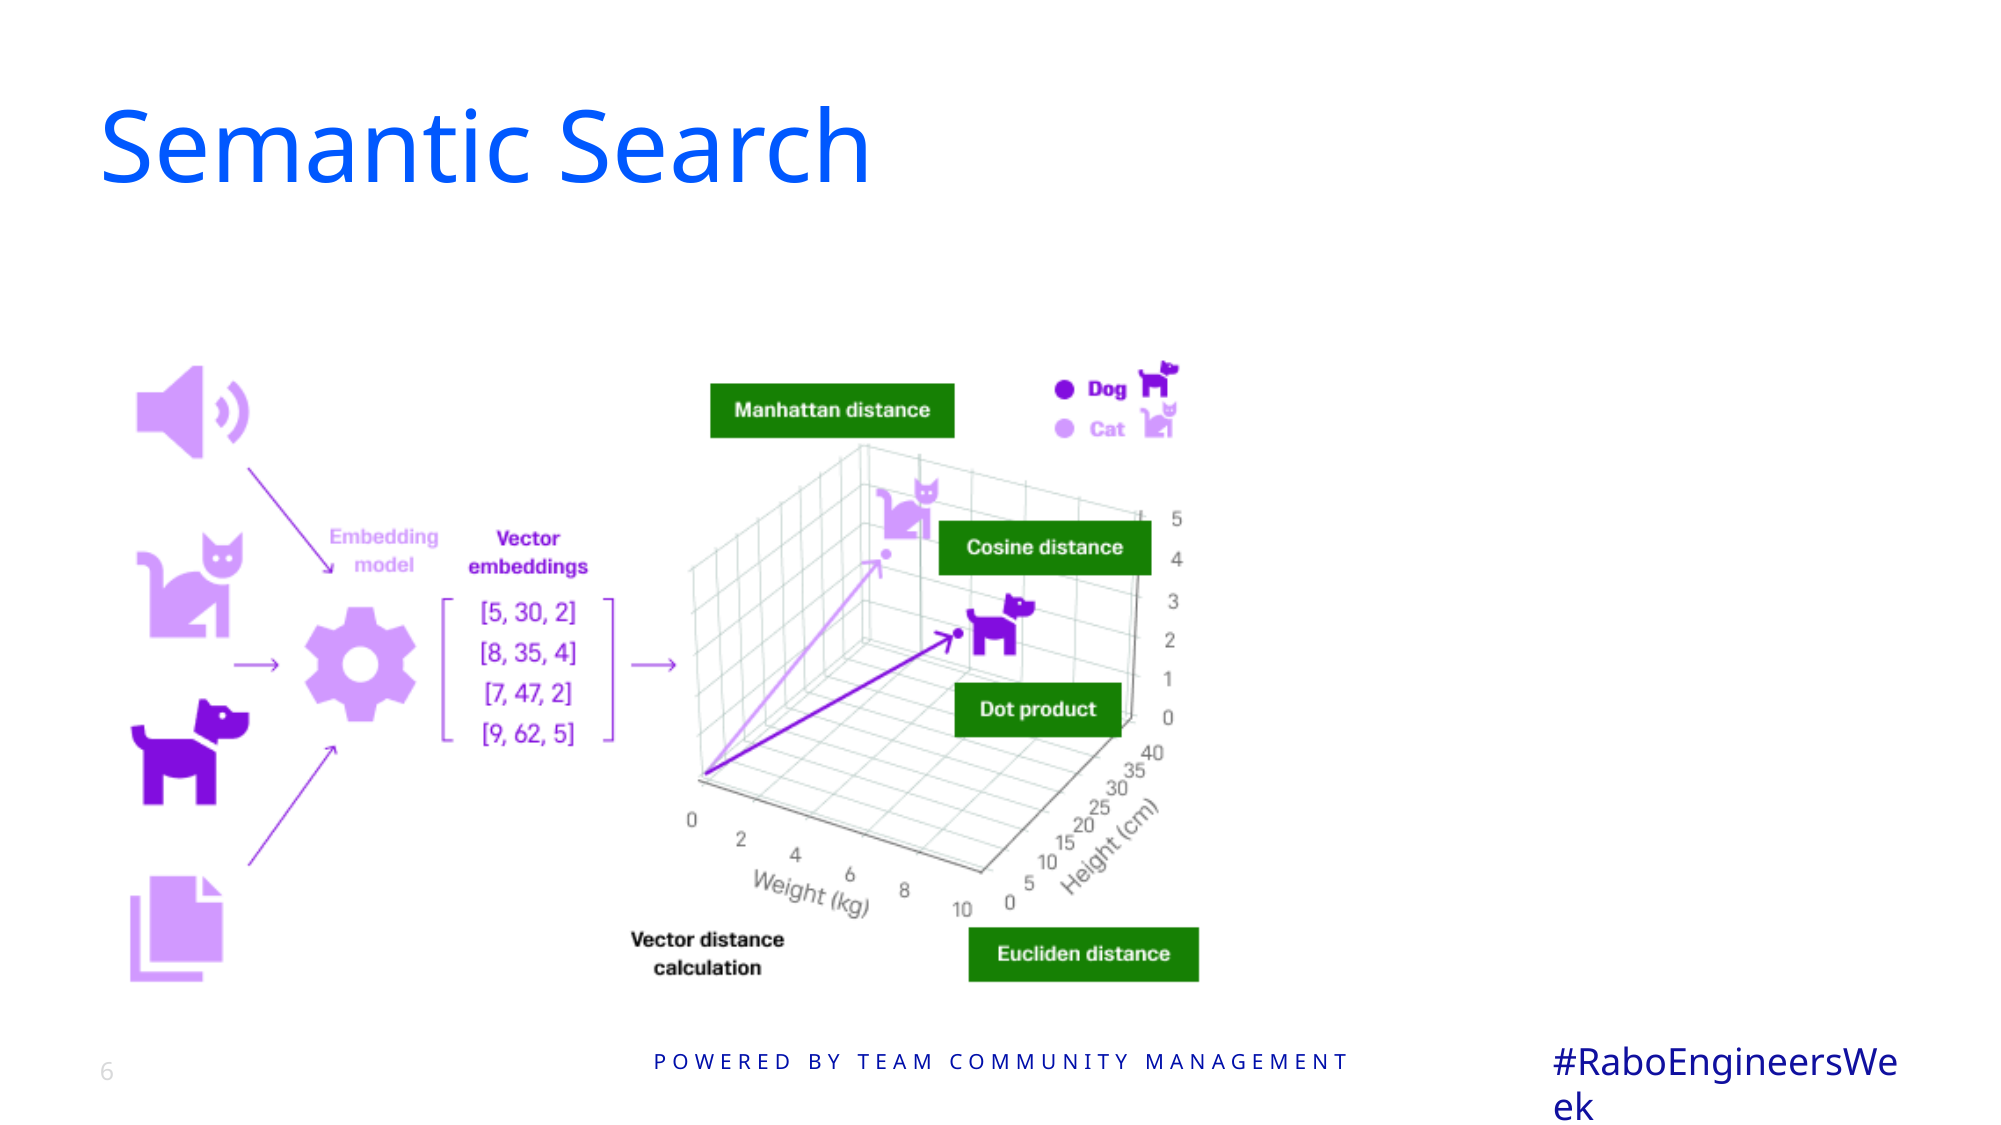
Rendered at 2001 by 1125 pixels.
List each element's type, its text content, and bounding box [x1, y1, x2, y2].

picture [99, 324, 1224, 1028]
title Semantic Search [99, 96, 1896, 202]
slide_number 6 [99, 1042, 182, 1103]
